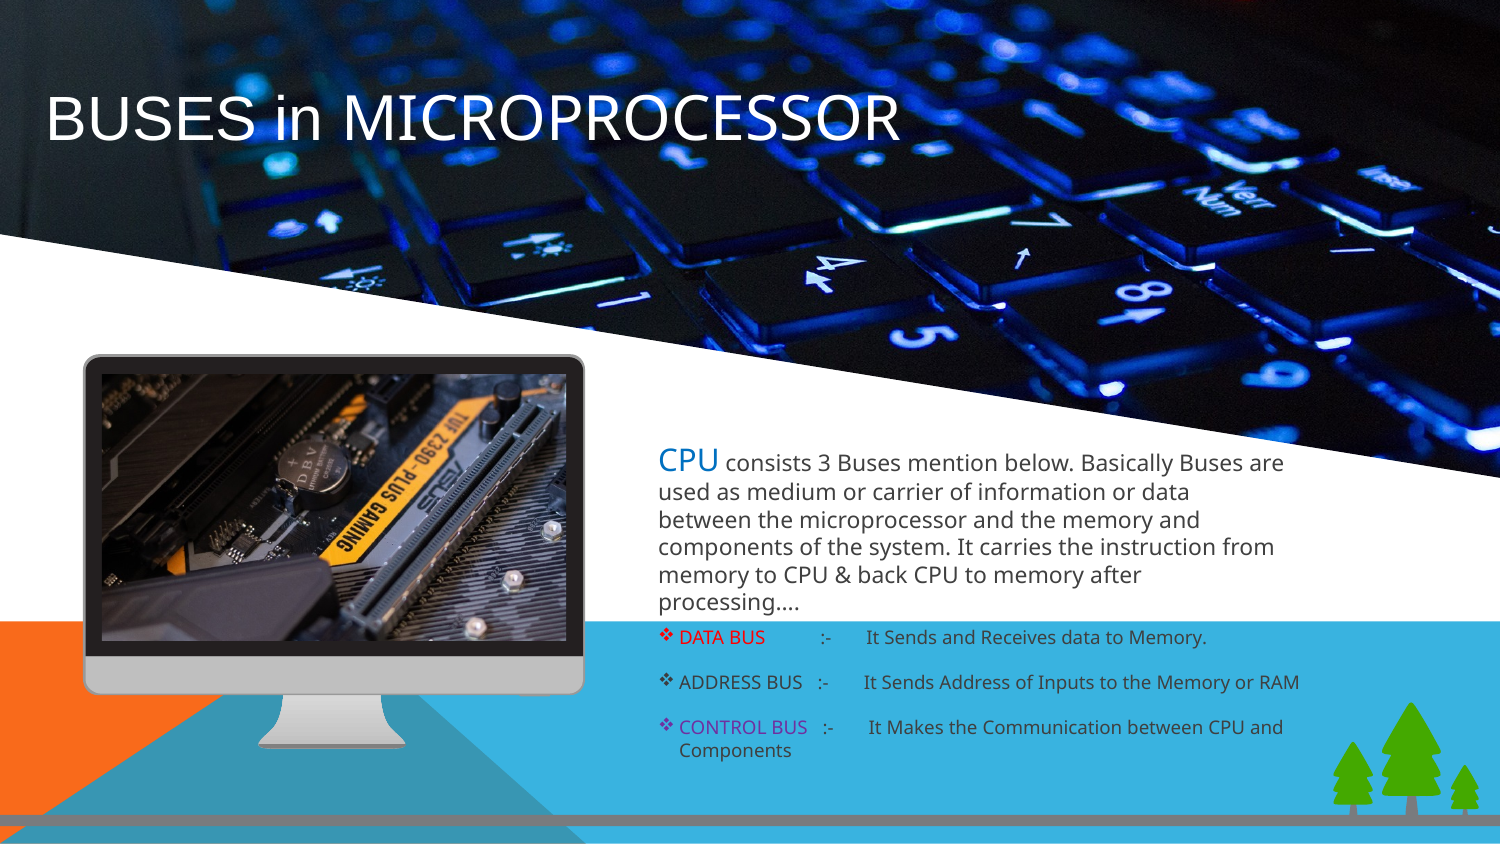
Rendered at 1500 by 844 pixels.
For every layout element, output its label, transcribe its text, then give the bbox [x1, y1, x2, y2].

text_box CPU consists 3 Buses mention below. Basically Buses are used as medium or carrier of information or data between the microprocessor and the memory and components of the system. It carries the instruction from memory to CPU & back CPU to memory after processing…. [646, 486, 1299, 620]
text_box DATA BUS :- It Sends and Receives data to Memory. ADDRESS BUS :- It Sends Address of Inputs to the Memory or RAM CONTROL BUS :- It Makes the Communication between CPU and Components [646, 620, 1398, 767]
picture [0, 0, 1500, 641]
